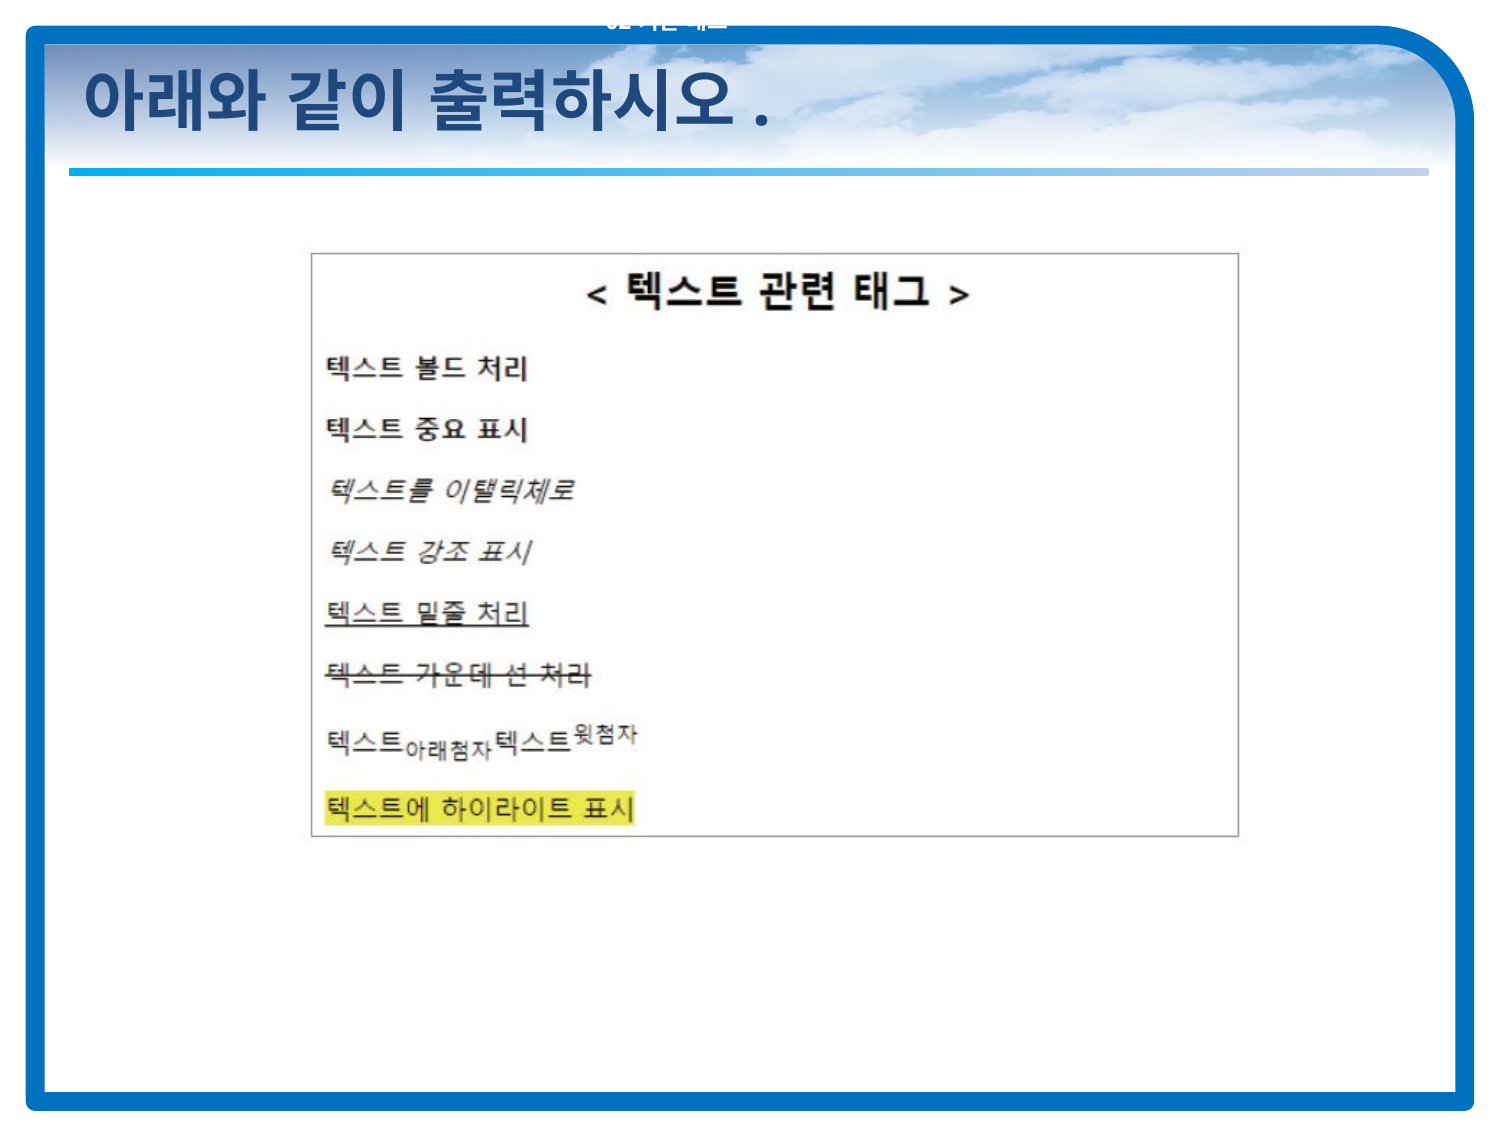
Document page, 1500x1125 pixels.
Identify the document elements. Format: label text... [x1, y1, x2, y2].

picture [300, 243, 1248, 847]
text_box 02 기본 태그 [0, 0, 743, 43]
title 아래와 같이 출력하시오. [68, 35, 1419, 163]
